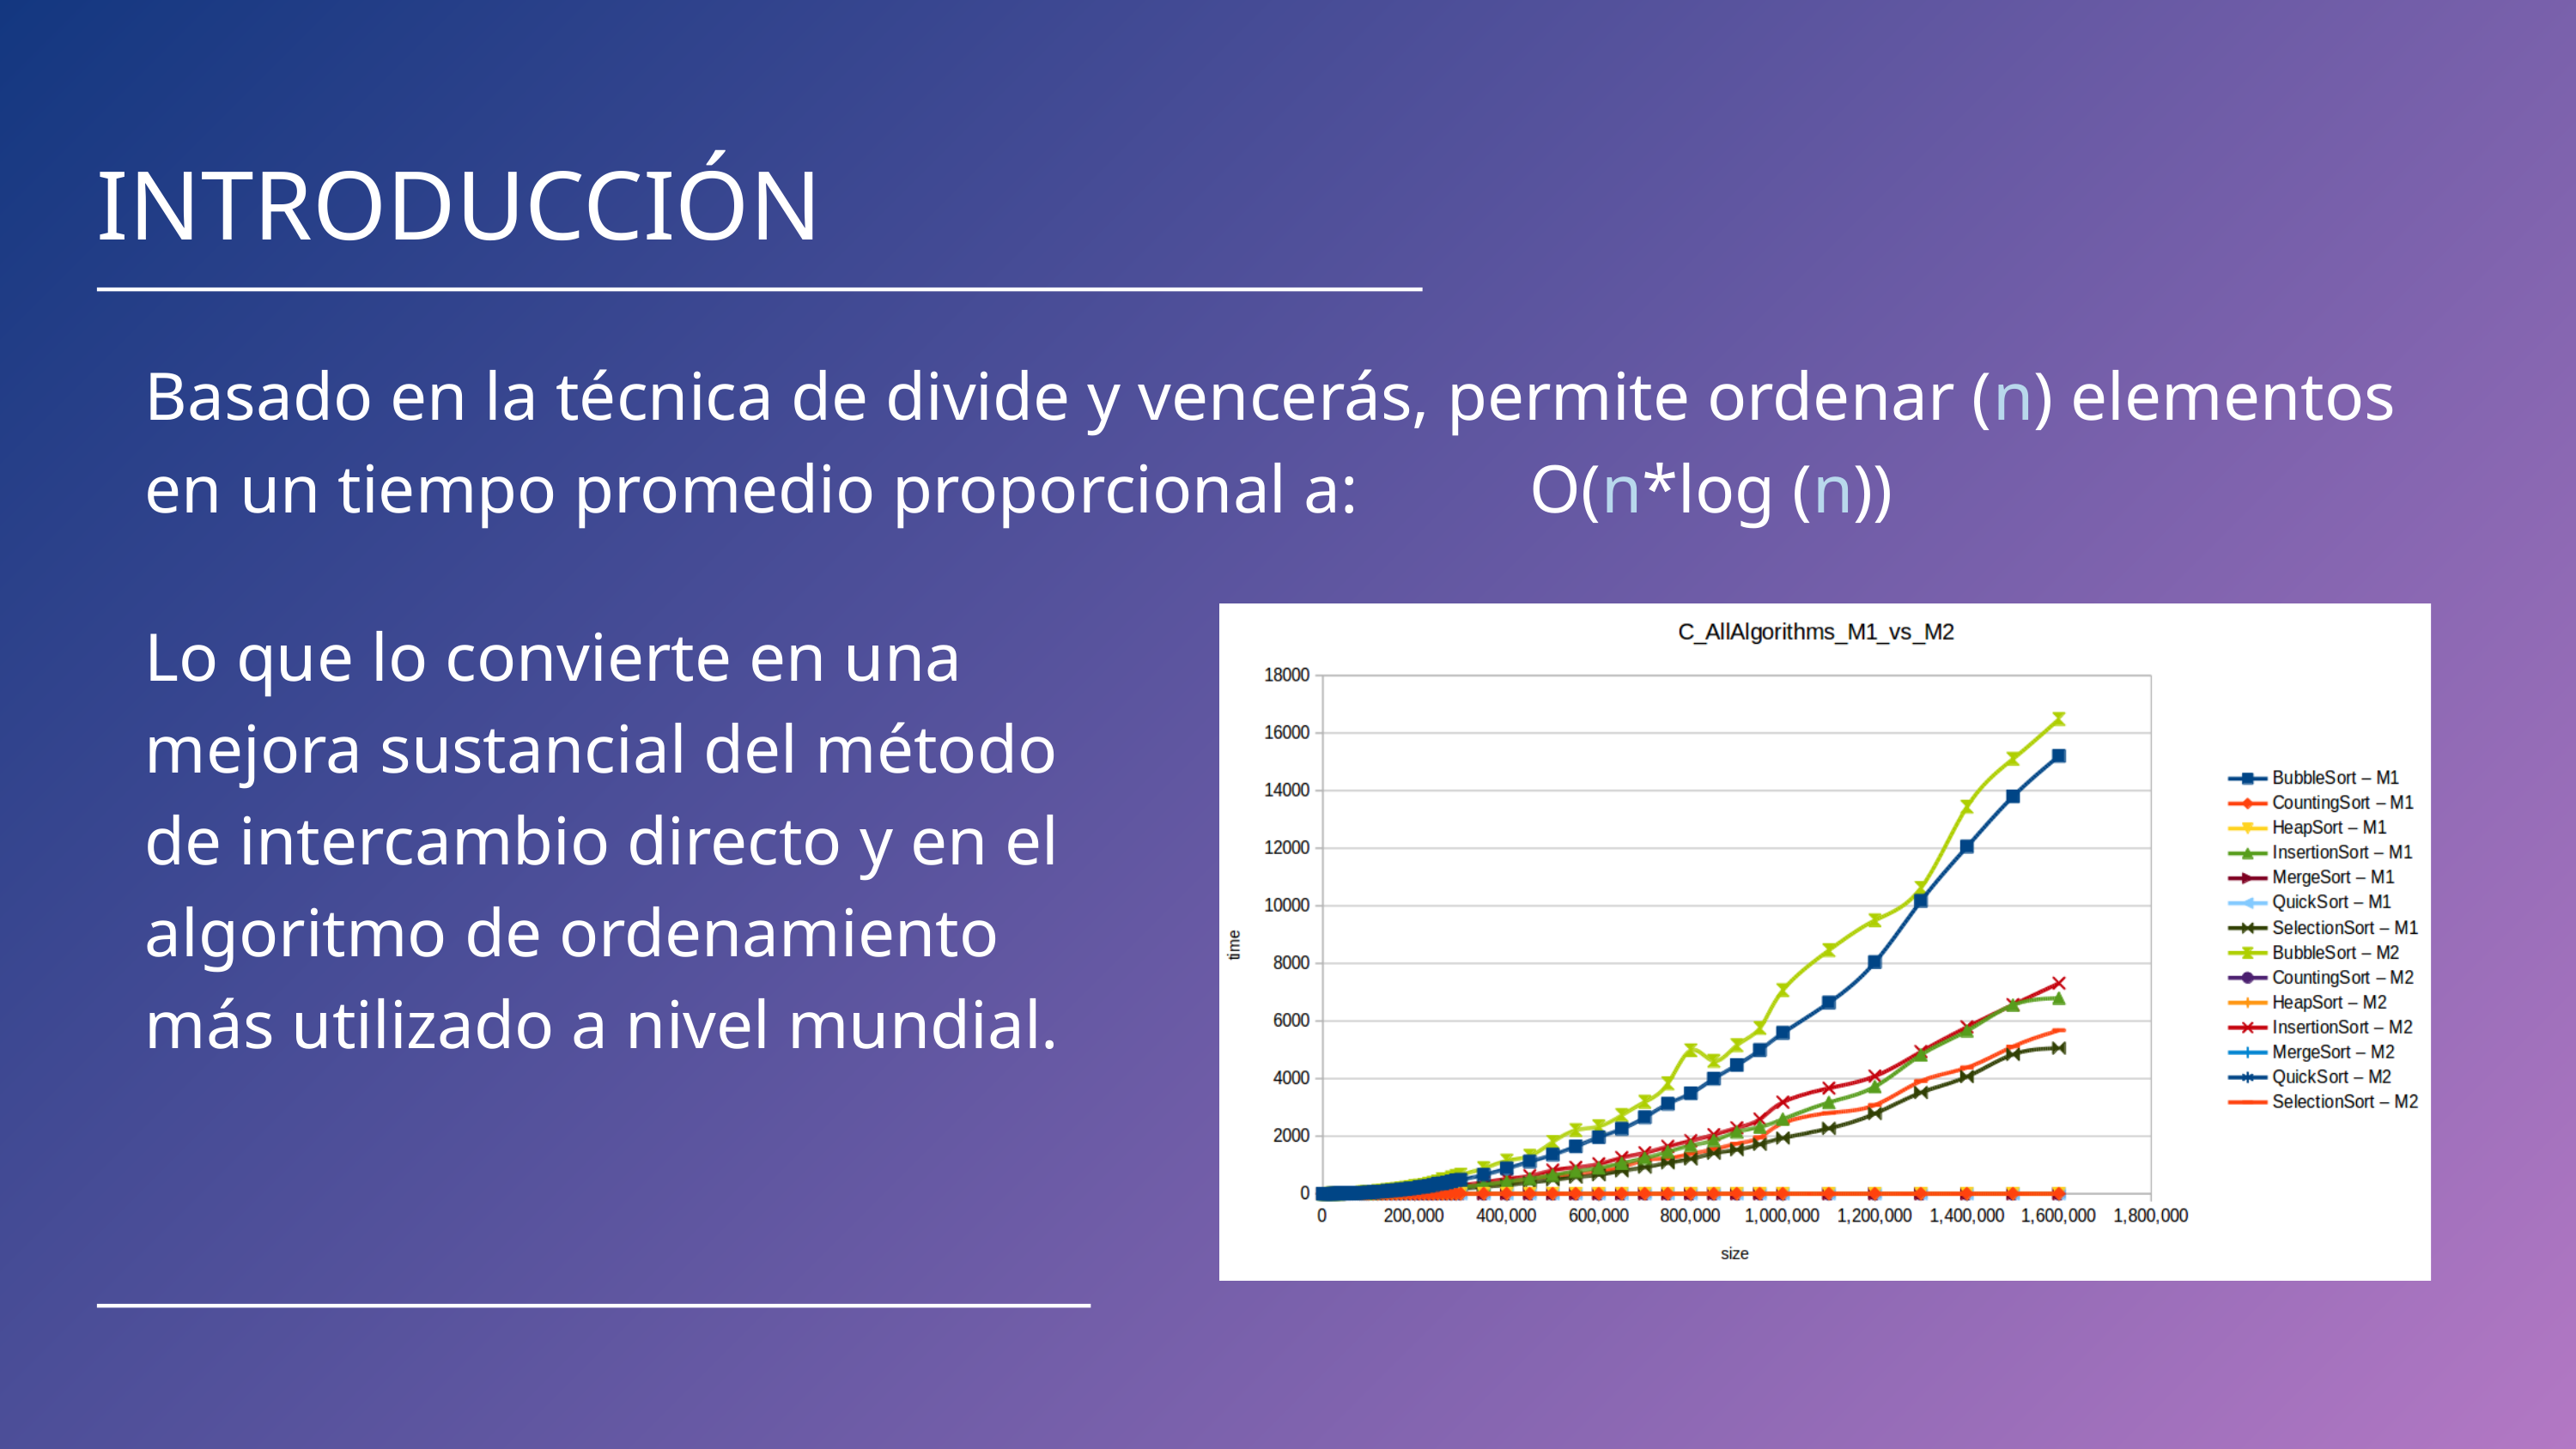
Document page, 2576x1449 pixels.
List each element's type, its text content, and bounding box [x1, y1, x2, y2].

text_box INTRODUCCIÓN [96, 126, 1704, 260]
text_box Basado en la técnica de divide y vencerás, permite ordenar (n) elementos en un tiempo promedio proporcional a: O(n*log (n)) [144, 342, 2432, 618]
text_box Lo que lo convierte en una mejora sustancial del método de intercambio directo y en el algoritmo de ordenamiento más utilizado a nivel mundial. [144, 602, 1139, 1063]
text_box [1219, 618, 2432, 1281]
